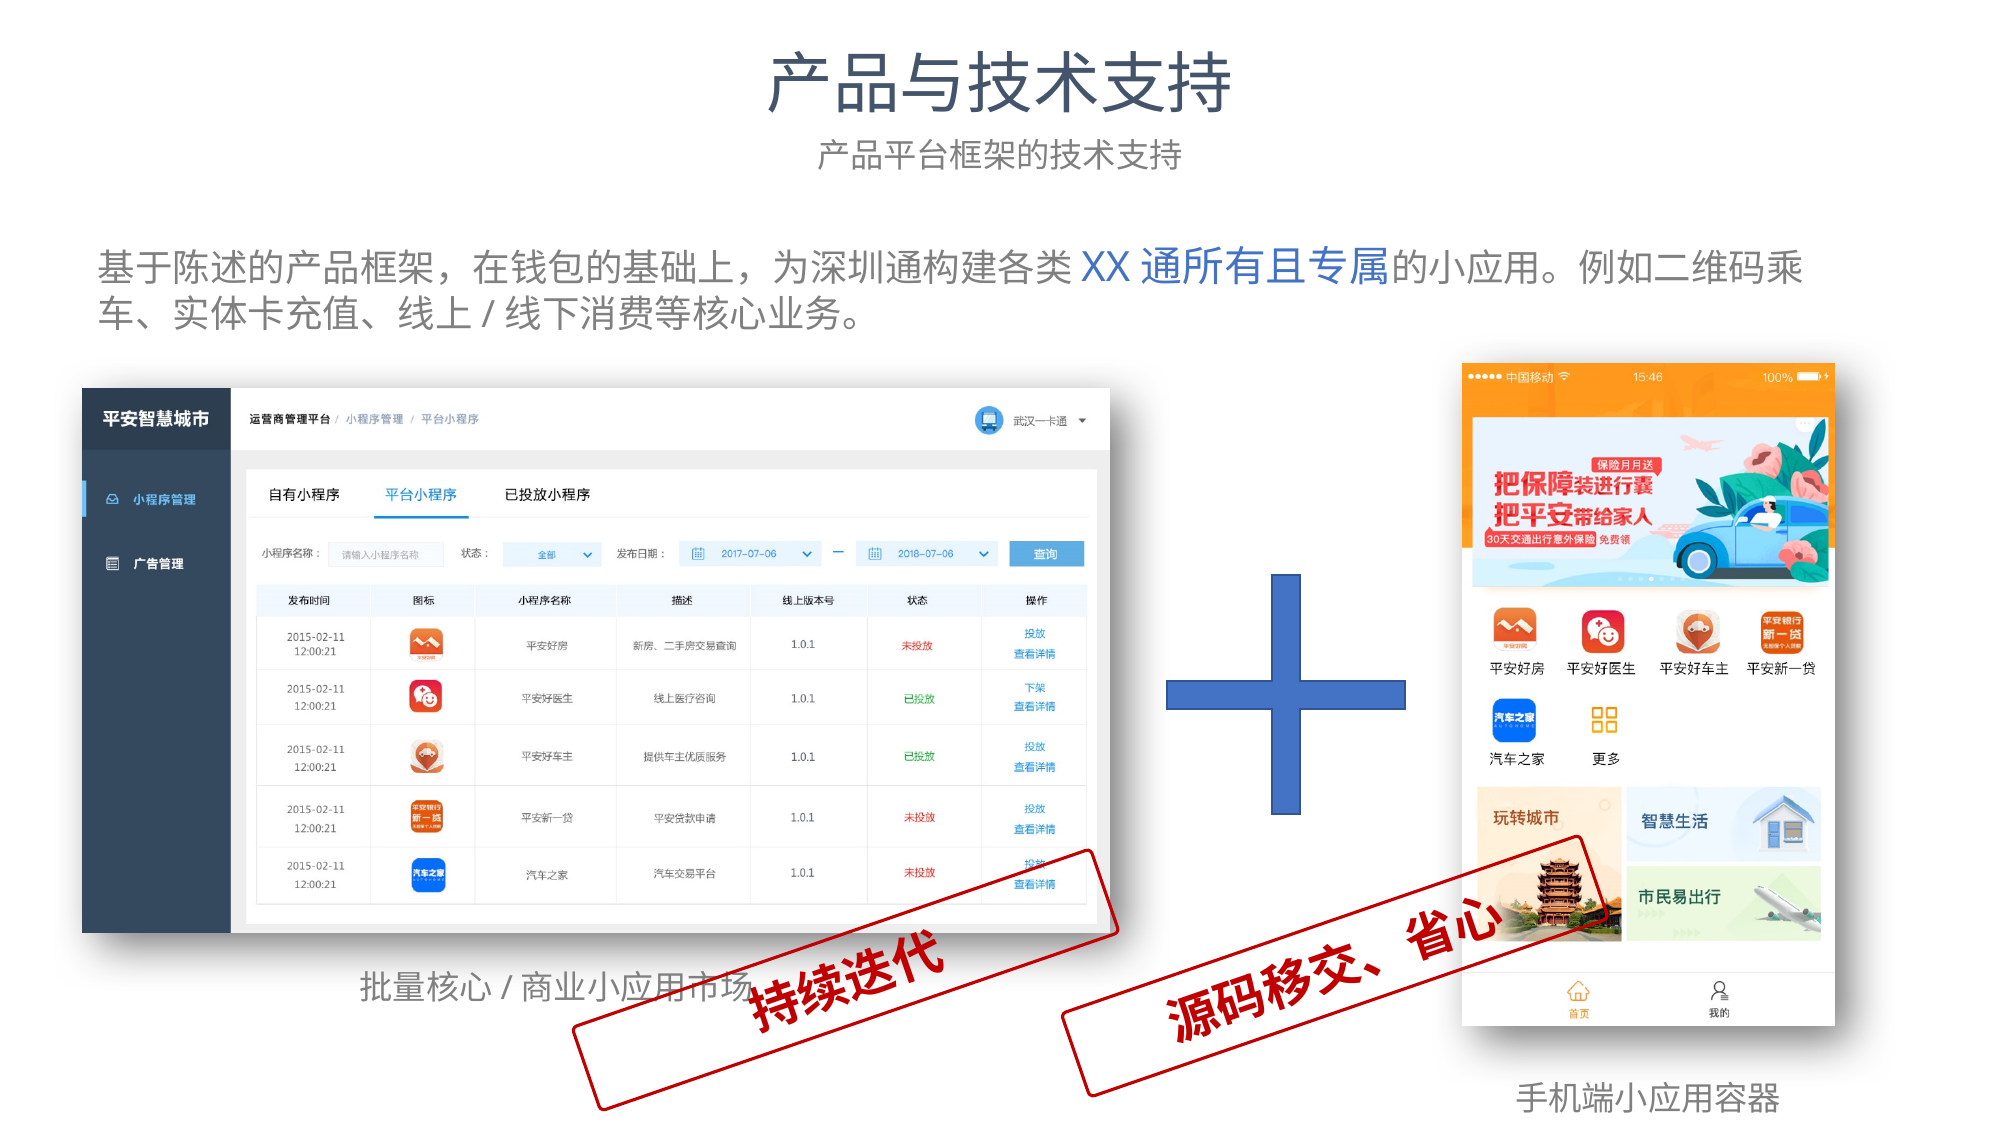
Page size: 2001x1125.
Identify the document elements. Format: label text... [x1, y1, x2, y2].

list 产品与技术支持 [196, 43, 1804, 129]
text_box 批量核心/商业小应用市场 [243, 959, 764, 1014]
text_box 源码移交、省心 [1061, 874, 1462, 1097]
picture [1462, 363, 1835, 1026]
text_box 手机端小应用容器 [1334, 1069, 1962, 1125]
picture [82, 388, 1110, 933]
text_box [1166, 574, 1406, 815]
text_box 持续迭代 [572, 902, 1119, 1111]
list 产品平台框架的技术支持 [196, 131, 1804, 183]
text_box 基于陈述的产品框架，在钱包的基础上，为深圳通构建各类XX通所有且专属的小应用。例如二维码乘车、实体卡充值、线上/线下消费等核心业务。 [82, 232, 1835, 342]
